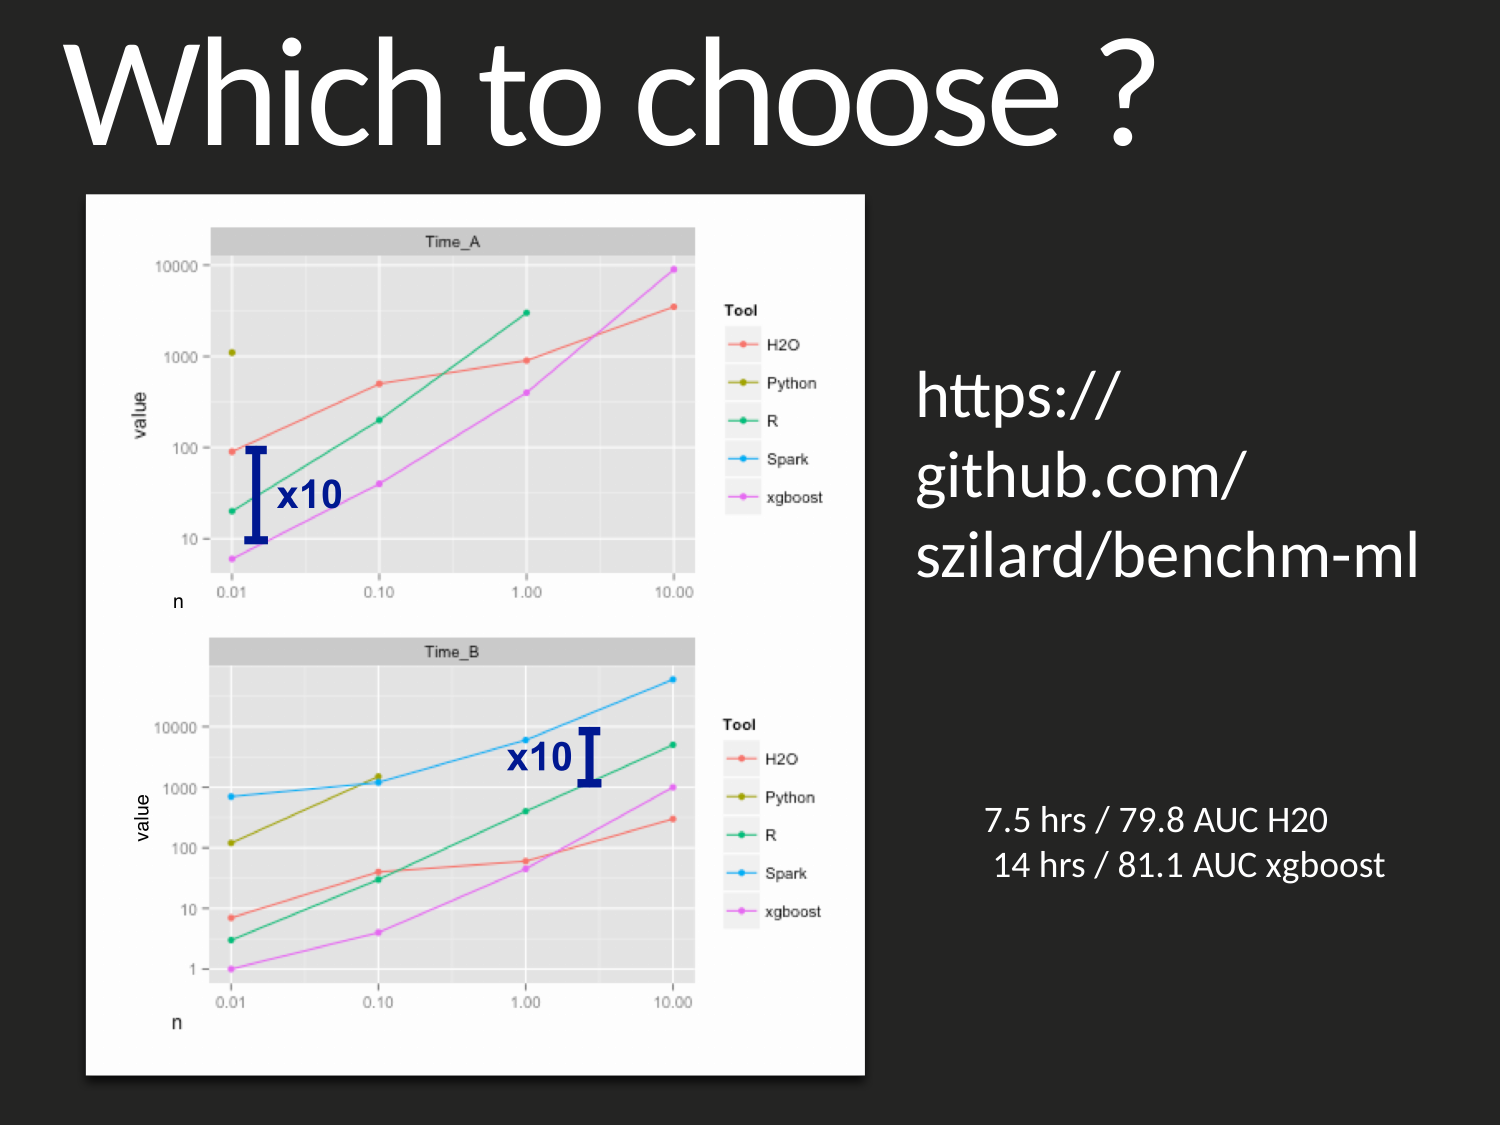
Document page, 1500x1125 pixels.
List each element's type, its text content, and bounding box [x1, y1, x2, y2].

text_box 7.5 hrs / 79.8 AUC H20 14 hrs / 81.1 AUC xgboost [969, 787, 1402, 893]
text_box https://github.com/szilard/benchm-ml [900, 343, 1471, 599]
picture [70, 186, 881, 1097]
text_box Which to choose ? [47, 0, 1233, 185]
